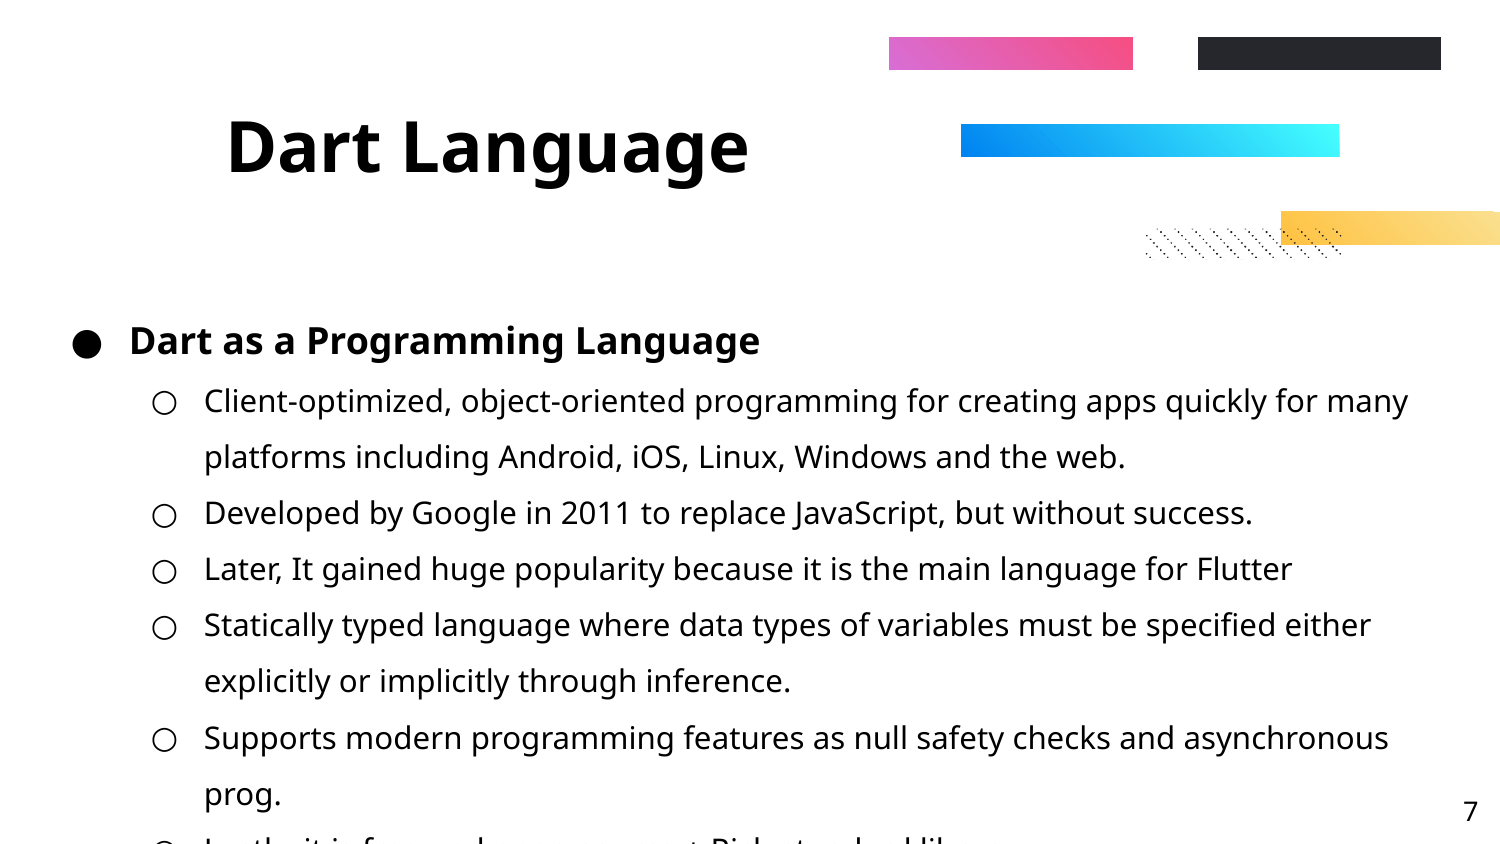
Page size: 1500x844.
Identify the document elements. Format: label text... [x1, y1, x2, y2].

title Dart Language [17, 37, 959, 251]
subtitle Dart as a Programming Language Client-optimized, object-oriented programming for creating apps quickly for many platforms including Android, iOS, Linux, Windows and the web. Developed by Google in 2011 to replace JavaScript, but without success. Later, It gained huge popularity because it is the main language for Flutter Statically typed language where data types of variables must be specified either explicitly or implicitly through inference. Supports modern programming features as null safety checks and asynchronous prog. Lastly, it is free and open-source + Rich standard library. [38, 279, 1475, 829]
slide_number ‹#› [1403, 779, 1494, 844]
picture [1144, 228, 1343, 260]
